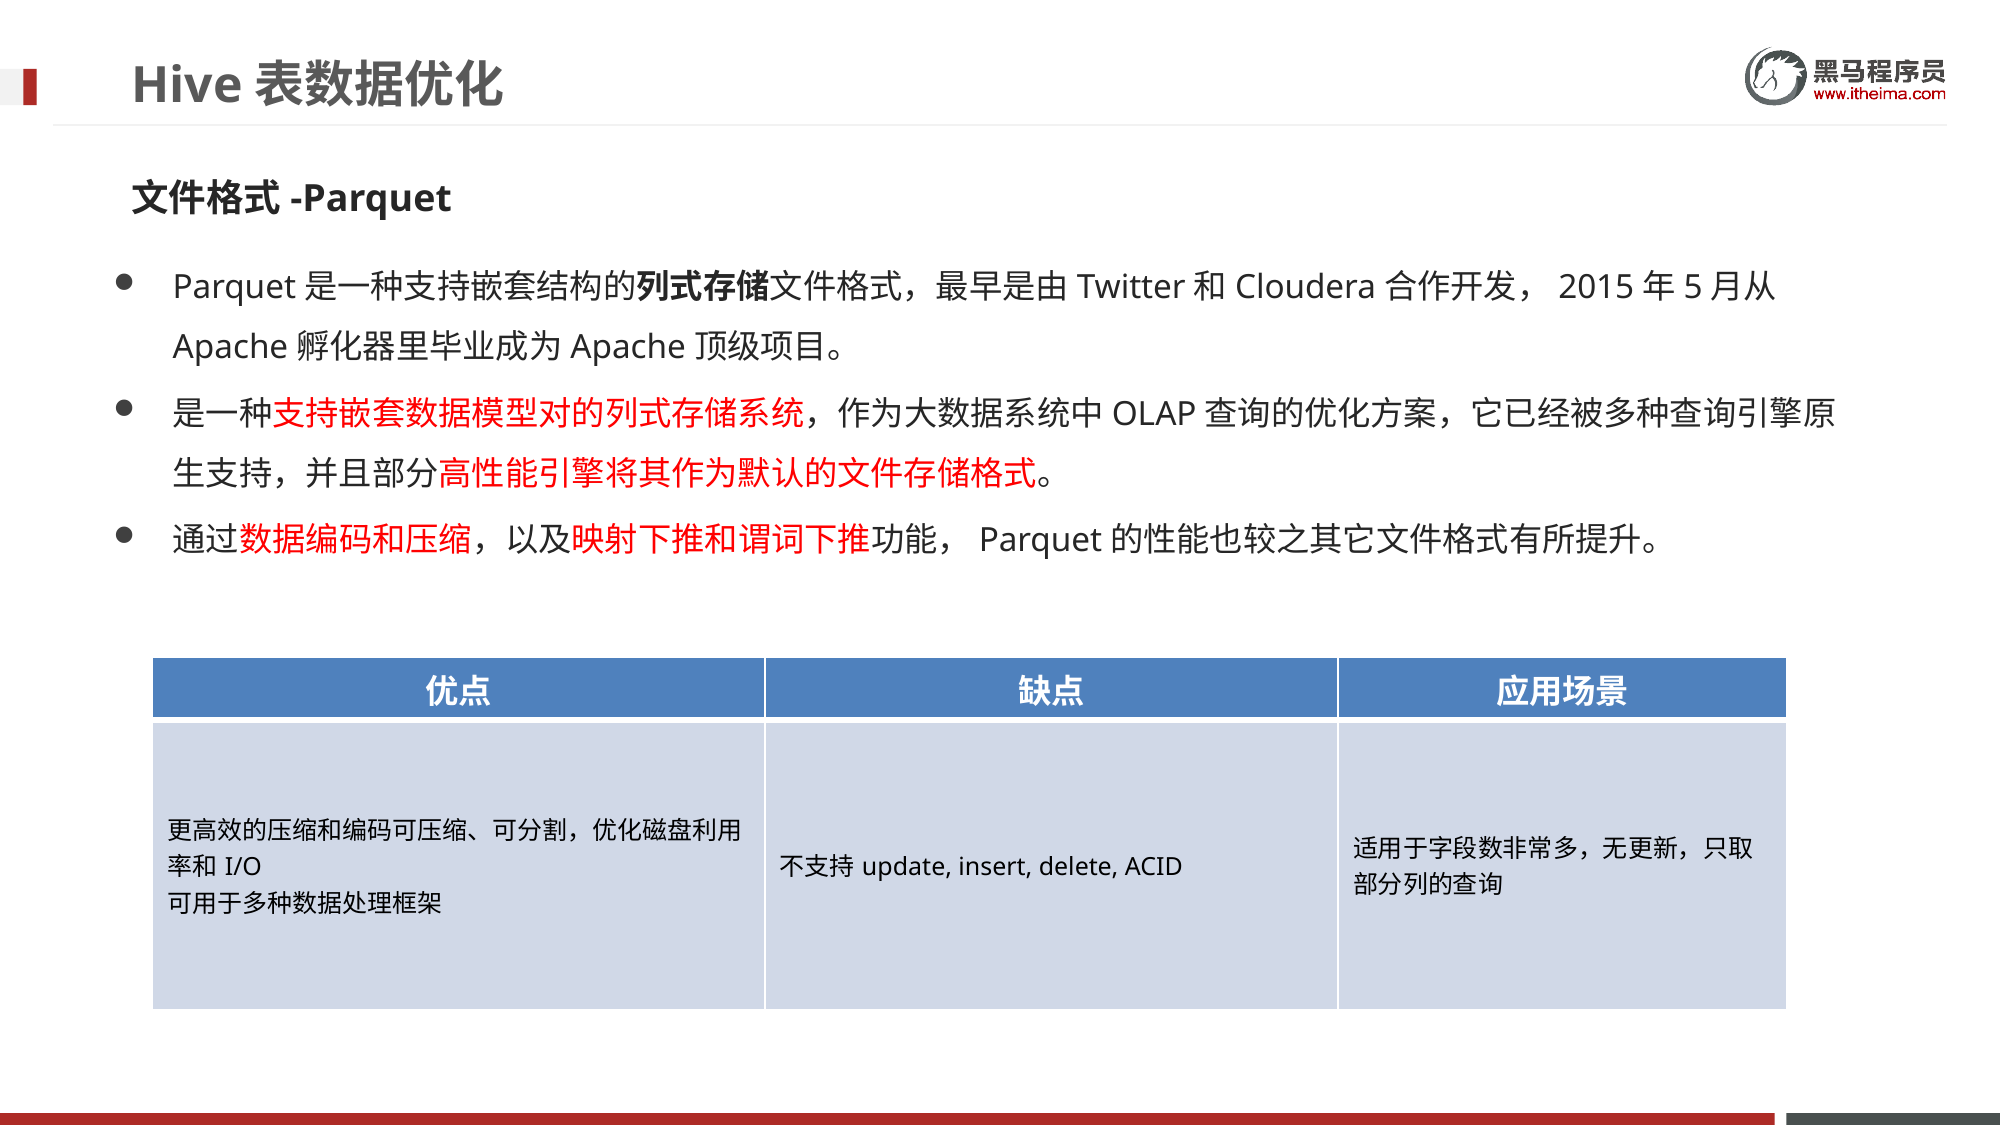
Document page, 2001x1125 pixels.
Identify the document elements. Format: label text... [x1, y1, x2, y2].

list Parquet是一种支持嵌套结构的列式存储文件格式，最早是由Twitter和Cloudera合作开发，2015年5月从Apache孵化器里毕业成为Apache顶级项目。 是一种支持嵌套数据模型对的列式存储系统，作为大数据系统中OLAP查询的优化方案，它已经被多种查询引擎原生支持，并且部分高性能引擎将其作为默认的文件存储格式。 通过数据编码和压缩，以及映射下推和谓词下推功能，Parquet的性能也较之其它文件格式有所提升。 [98, 238, 1863, 931]
list 文件格式-Parquet [116, 154, 1880, 239]
table_header 优点 [153, 658, 764, 717]
table_header 应用场景 [1339, 658, 1786, 717]
table_header 缺点 [766, 658, 1337, 717]
table_cell 适用于字段数非常多，无更新，只取部分列的查询 [1339, 723, 1786, 1009]
table_cell 不支持update, insert, delete, ACID [766, 723, 1337, 1009]
picture [1744, 46, 1946, 106]
title Hive表数据优化 [116, 40, 1556, 125]
table_cell 更高效的压缩和编码可压缩、可分割，优化磁盘利用率和I/O 可用于多种数据处理框架 [153, 723, 764, 1009]
